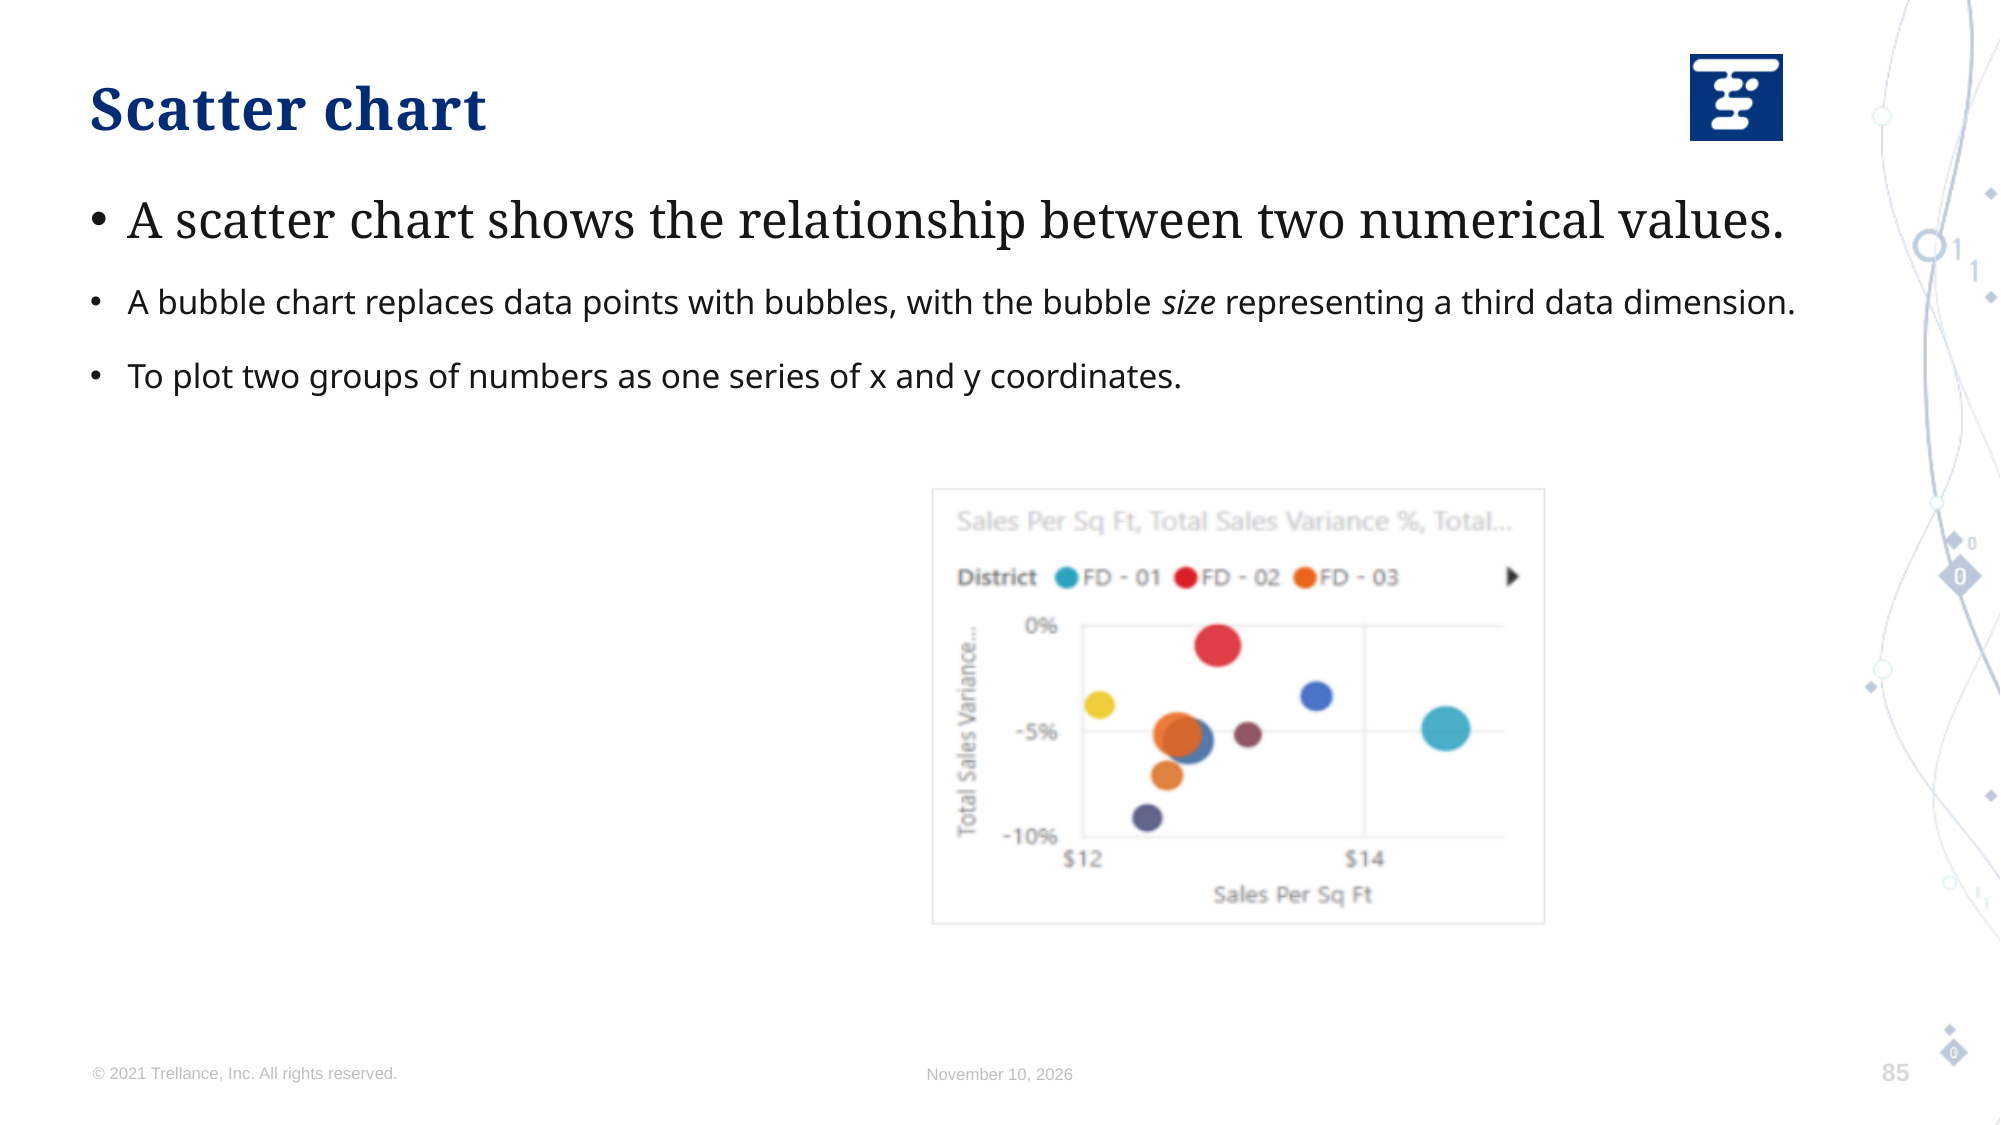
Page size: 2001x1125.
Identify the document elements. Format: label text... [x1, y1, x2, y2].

title Scatter chart [90, 80, 1844, 152]
picture [921, 480, 1557, 937]
list A scatter chart shows the relationship between two numerical values. A bubble chart replaces data points with bubbles, with the bubble size representing a third data dimension. To plot two groups of numbers as one series of x and y coordinates. [90, 188, 1844, 1017]
footer © 2021 Trellance, Inc. All rights reserved. [77, 1042, 753, 1103]
picture [1690, 54, 1783, 141]
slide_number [781, 1044, 1219, 1105]
slide_number 85 [1843, 1049, 1925, 1103]
